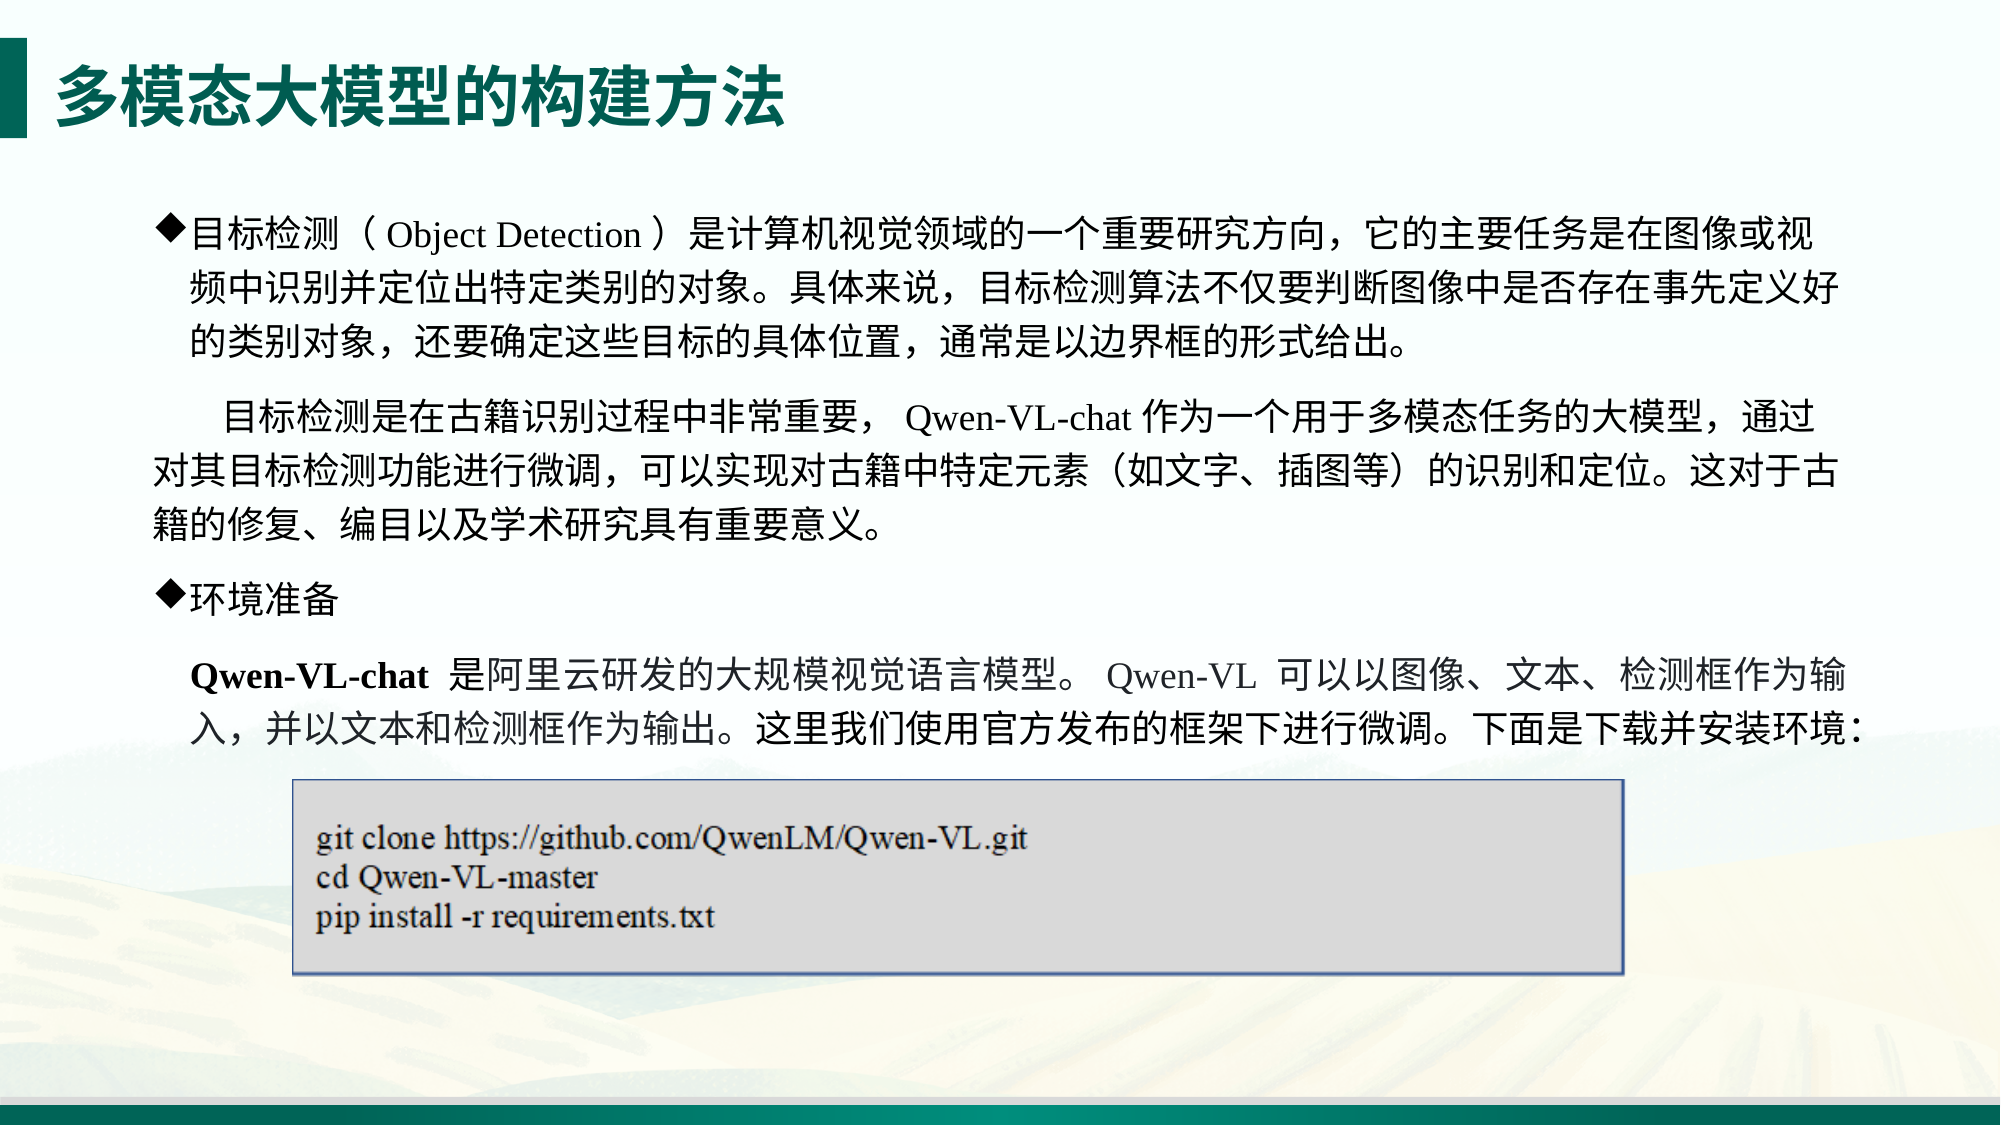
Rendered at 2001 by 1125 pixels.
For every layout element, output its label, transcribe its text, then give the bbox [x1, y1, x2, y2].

list 目标检测（Object Detection）是计算机视觉领域的一个重要研究方向，它的主要任务是在图像或视频中识别并定位出特定类别的对象。具体来说，目标检测算法不仅要判断图像中是否存在事先定义好的类别对象，还要确定这些目标的具体位置，通常是以边界框的形式给出。 目标检测是在古籍识别过程中非常重要，Qwen-VL-chat作为一个用于多模态任务的大模型，通过对其目标检测功能进行微调，可以实现对古籍中特定元素（如文字、插图等）的识别和定位。这对于古籍的修复、编目以及学术研究具有重要意义。 环境准备 Qwen-VL-chat 是阿里云研发的大规模视觉语言模型。Qwen-VL 可以以图像、文本、检测框作为输入，并以文本和检测框作为输出。这里我们使用官方发布的框架下进行微调。下面是下载并安装环境： [137, 193, 1863, 908]
title 多模态大模型的构建方法 [38, 55, 809, 144]
picture [292, 779, 1630, 980]
